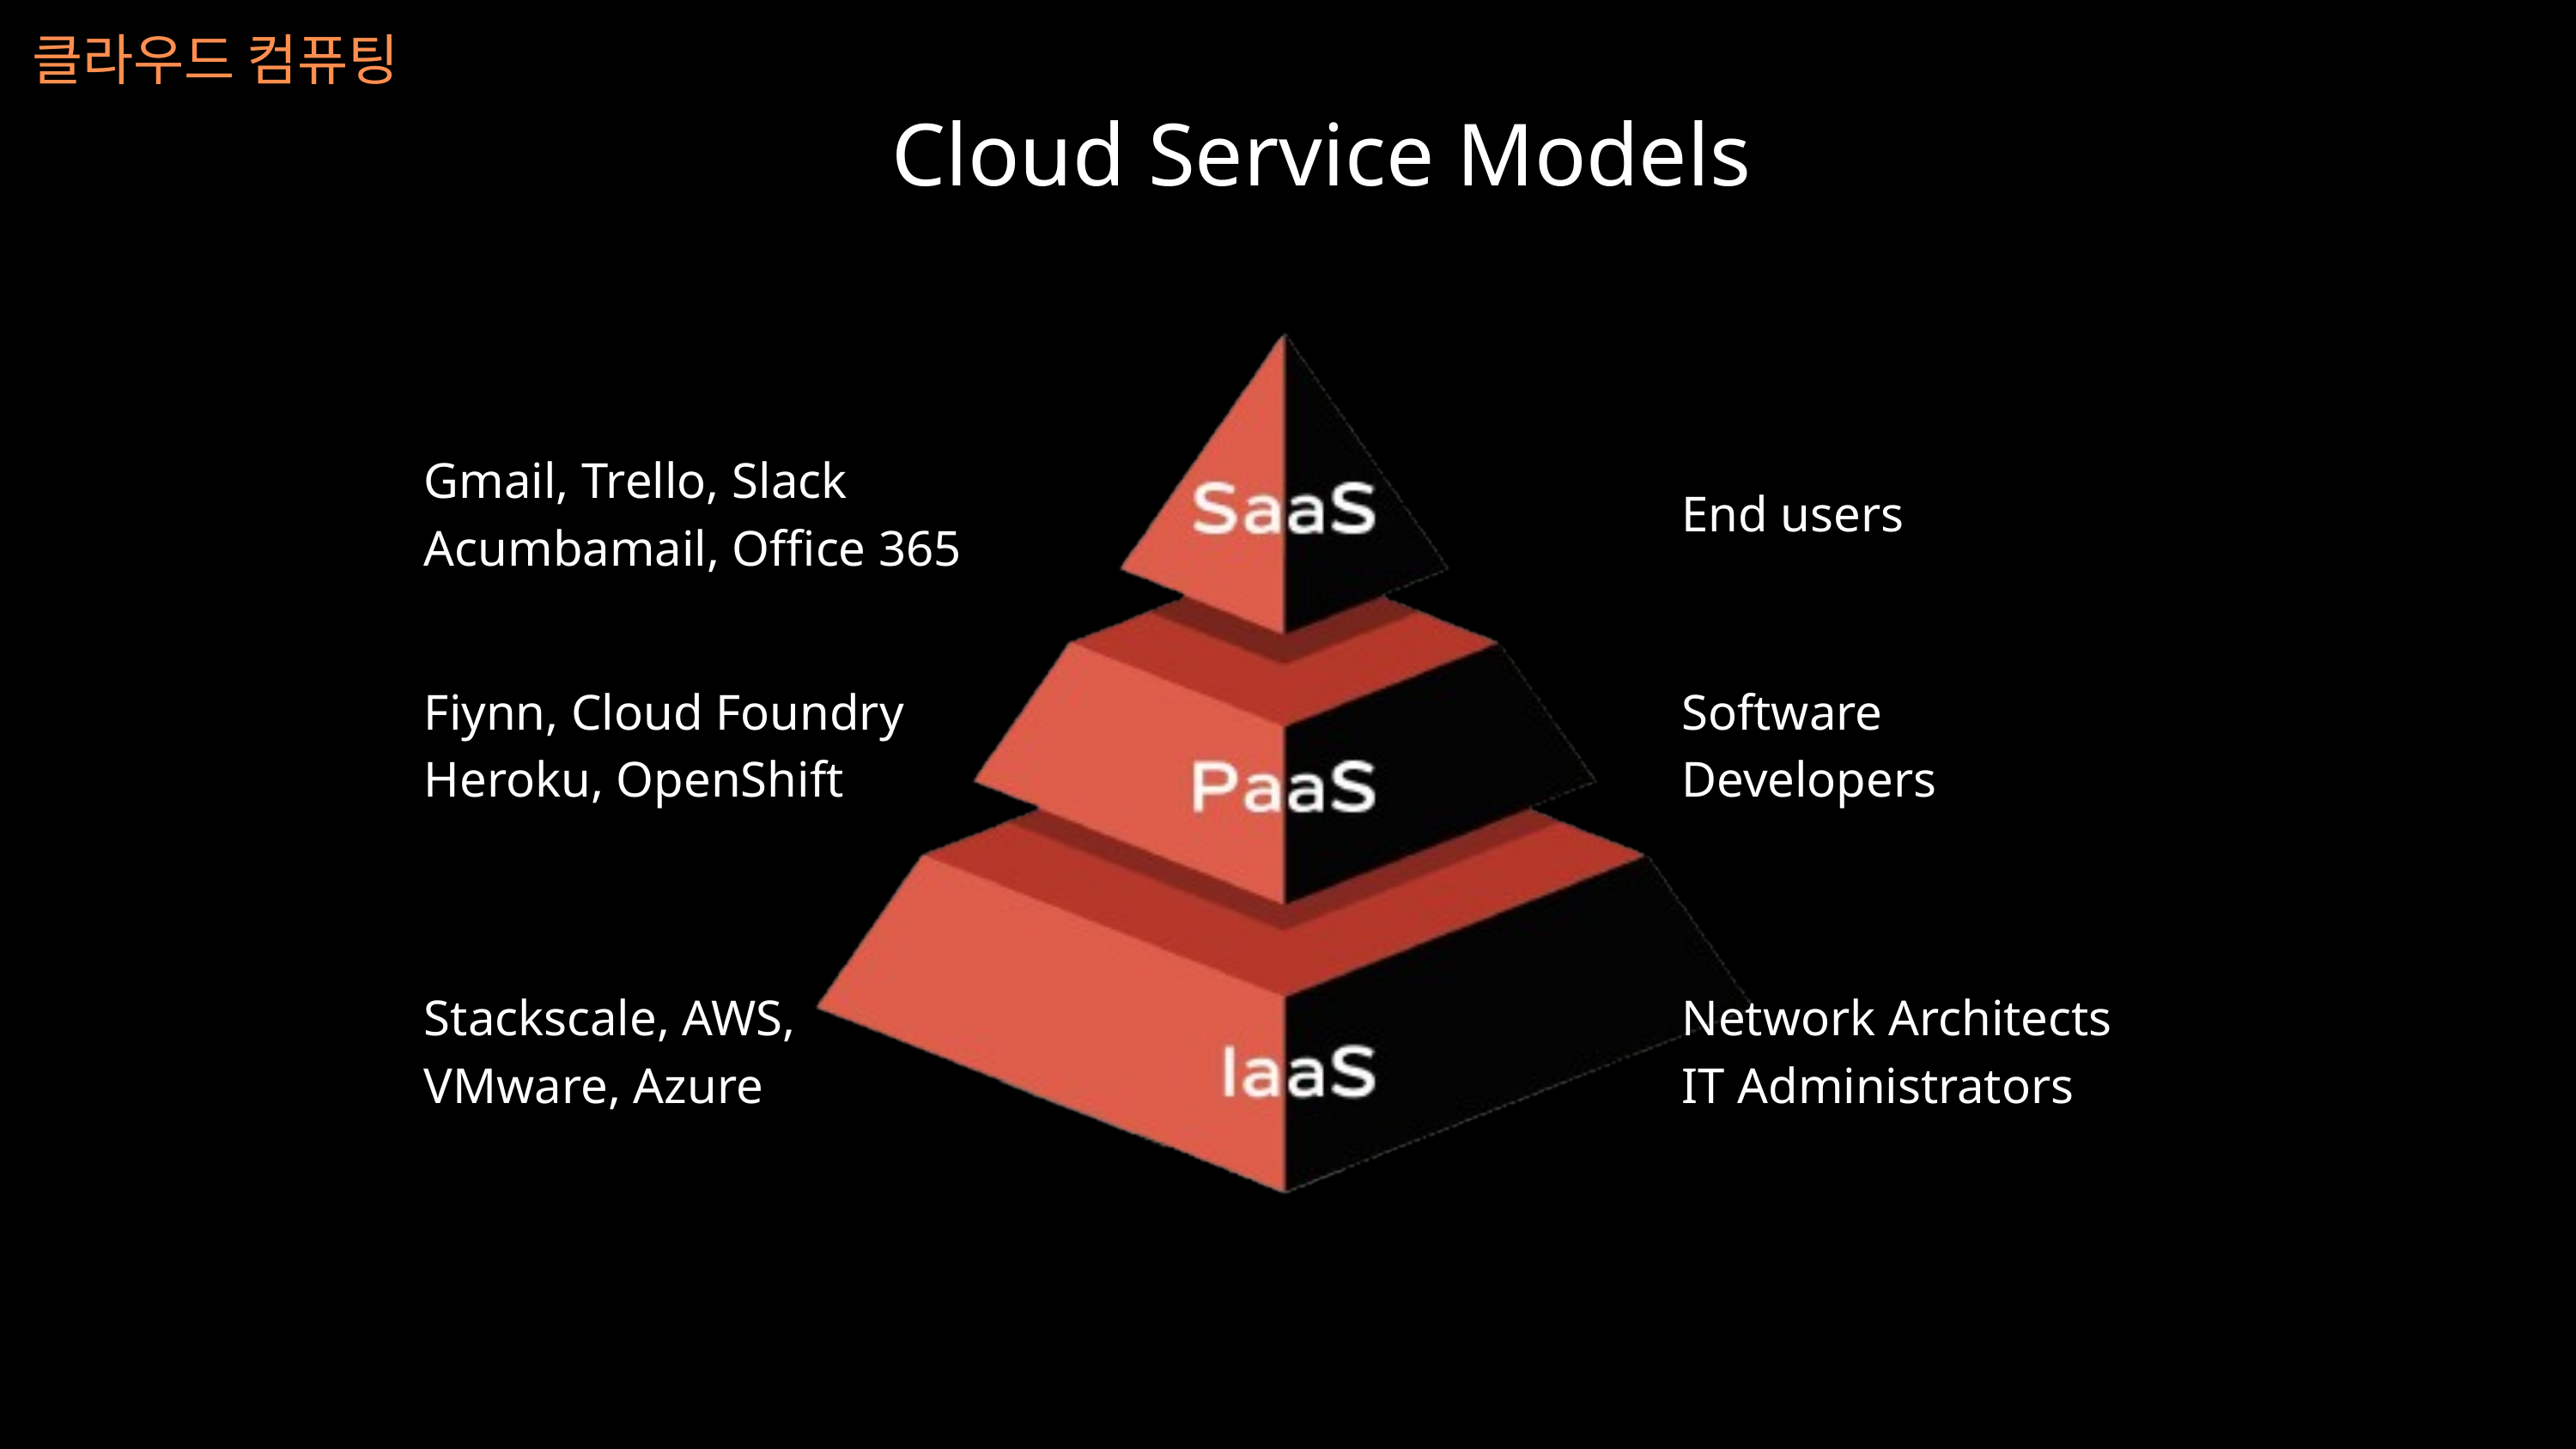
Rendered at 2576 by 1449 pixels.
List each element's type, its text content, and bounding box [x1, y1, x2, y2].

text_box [312, 677, 1456, 803]
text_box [1570, 677, 2576, 803]
text_box 클라우드 컴퓨팅 [32, 25, 540, 92]
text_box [1570, 984, 2576, 1109]
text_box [1570, 479, 2576, 538]
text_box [766, 93, 2044, 197]
text_box [446, 110, 2168, 1304]
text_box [312, 984, 1456, 1109]
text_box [312, 446, 1456, 572]
